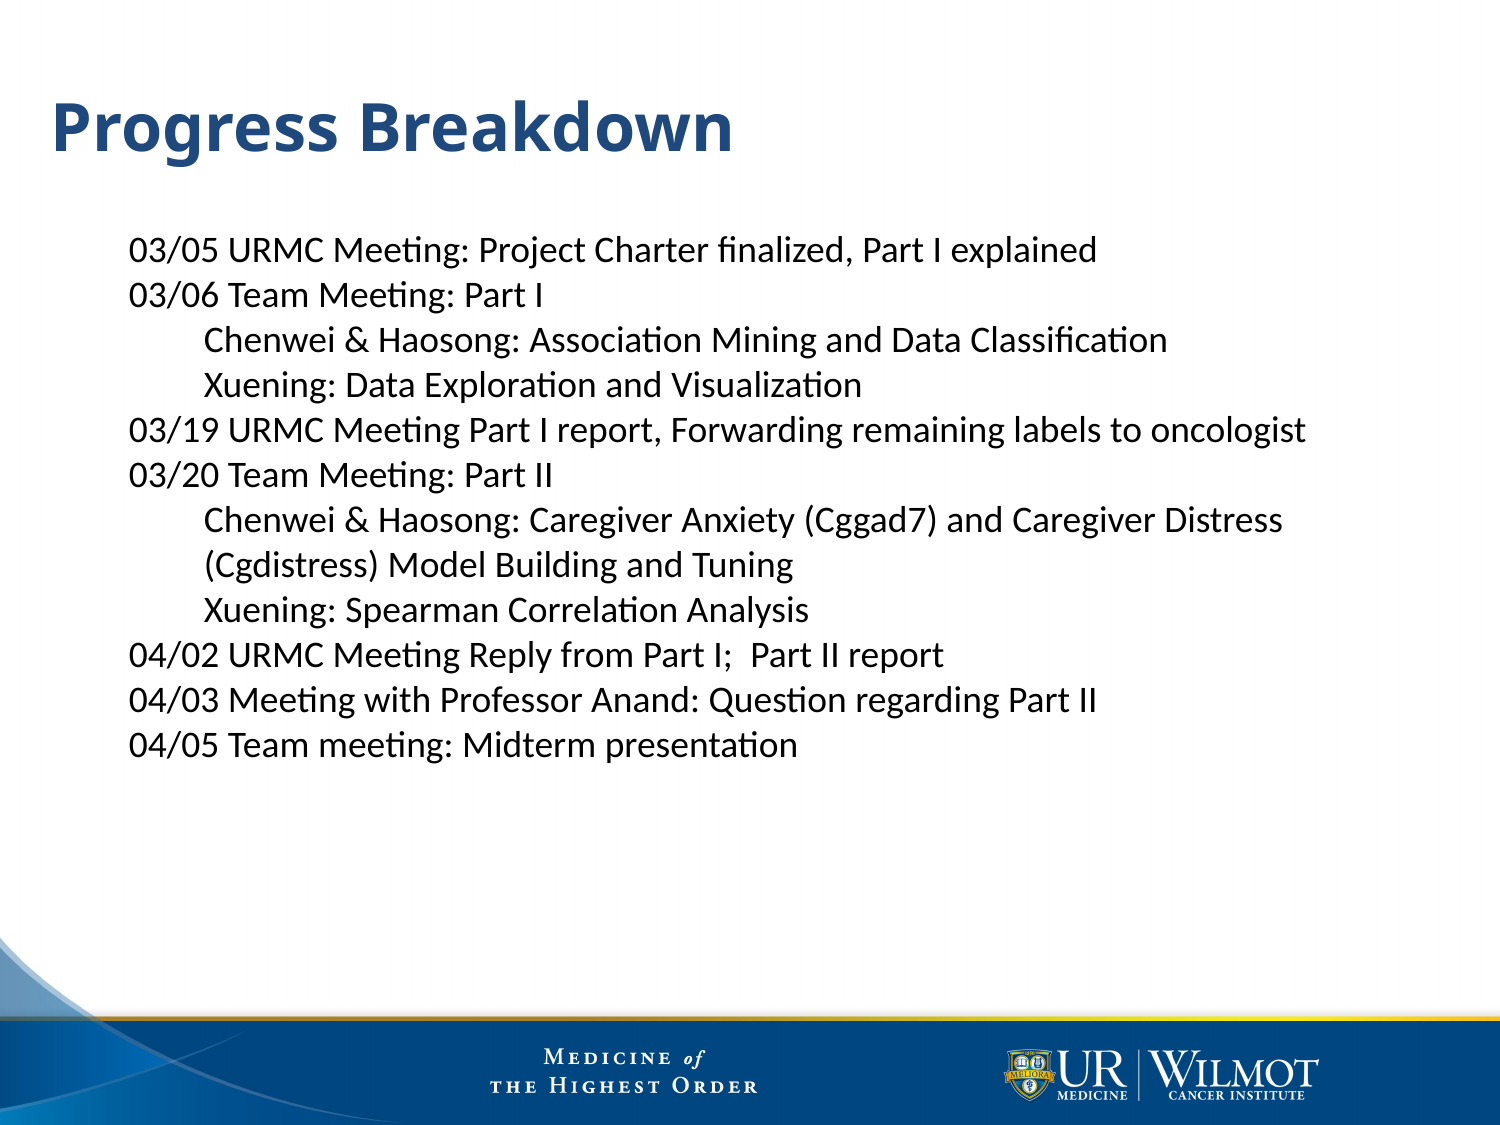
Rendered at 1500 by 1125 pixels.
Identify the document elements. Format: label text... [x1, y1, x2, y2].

title Progress Breakdown [35, 30, 1386, 218]
text_box [87, 181, 1486, 975]
picture [0, 0, 1500, 1125]
text_box 03/05 URMC Meeting: Project Charter finalized, Part I explained 03/06 Team Meeting: Part I Chenwei & Haosong: Association Mining and Data Classification Xuening: Data Exploration and Visualization 03/19 URMC Meeting Part I report, Forwarding remaining labels to oncologist 03/20 Team Meeting: Part II Chenwei & Haosong: Caregiver Anxiety (Cggad7) and Caregiver Distress (Cgdistress) Model Building and Tuning Xuening: Spearman Correlation Analysis 04/02 URMC Meeting Reply from Part I; Part II report 04/03 Meeting with Professor Anand: Question regarding Part II 04/05 Team meeting: Midterm presentation [114, 217, 1355, 893]
